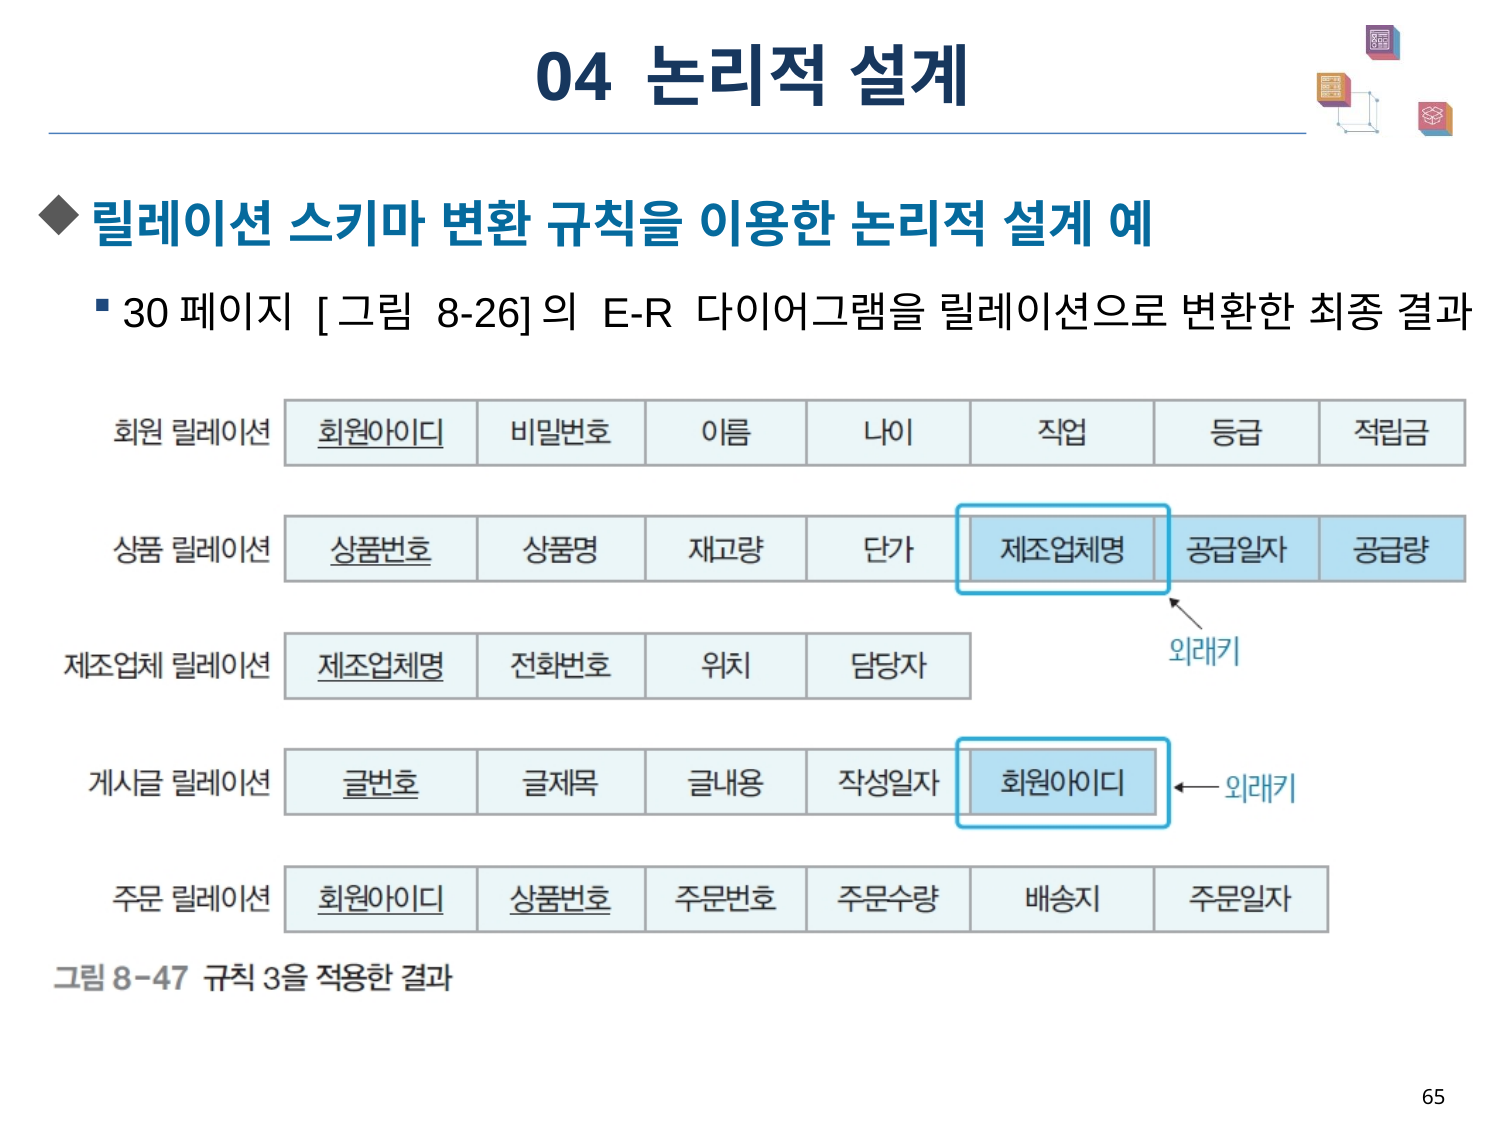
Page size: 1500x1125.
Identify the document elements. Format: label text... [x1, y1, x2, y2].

picture [1316, 123, 1453, 138]
title 04 논리적 설계 [48, 25, 1459, 123]
list 릴레이션 스키마 변환 규칙을 이용한 논리적 설계 예 30페이지 [그림 8-26]의 E-R 다이어그램을 릴레이션으로 변환한 최종 결과 [19, 184, 1496, 1094]
picture [48, 392, 1475, 1005]
